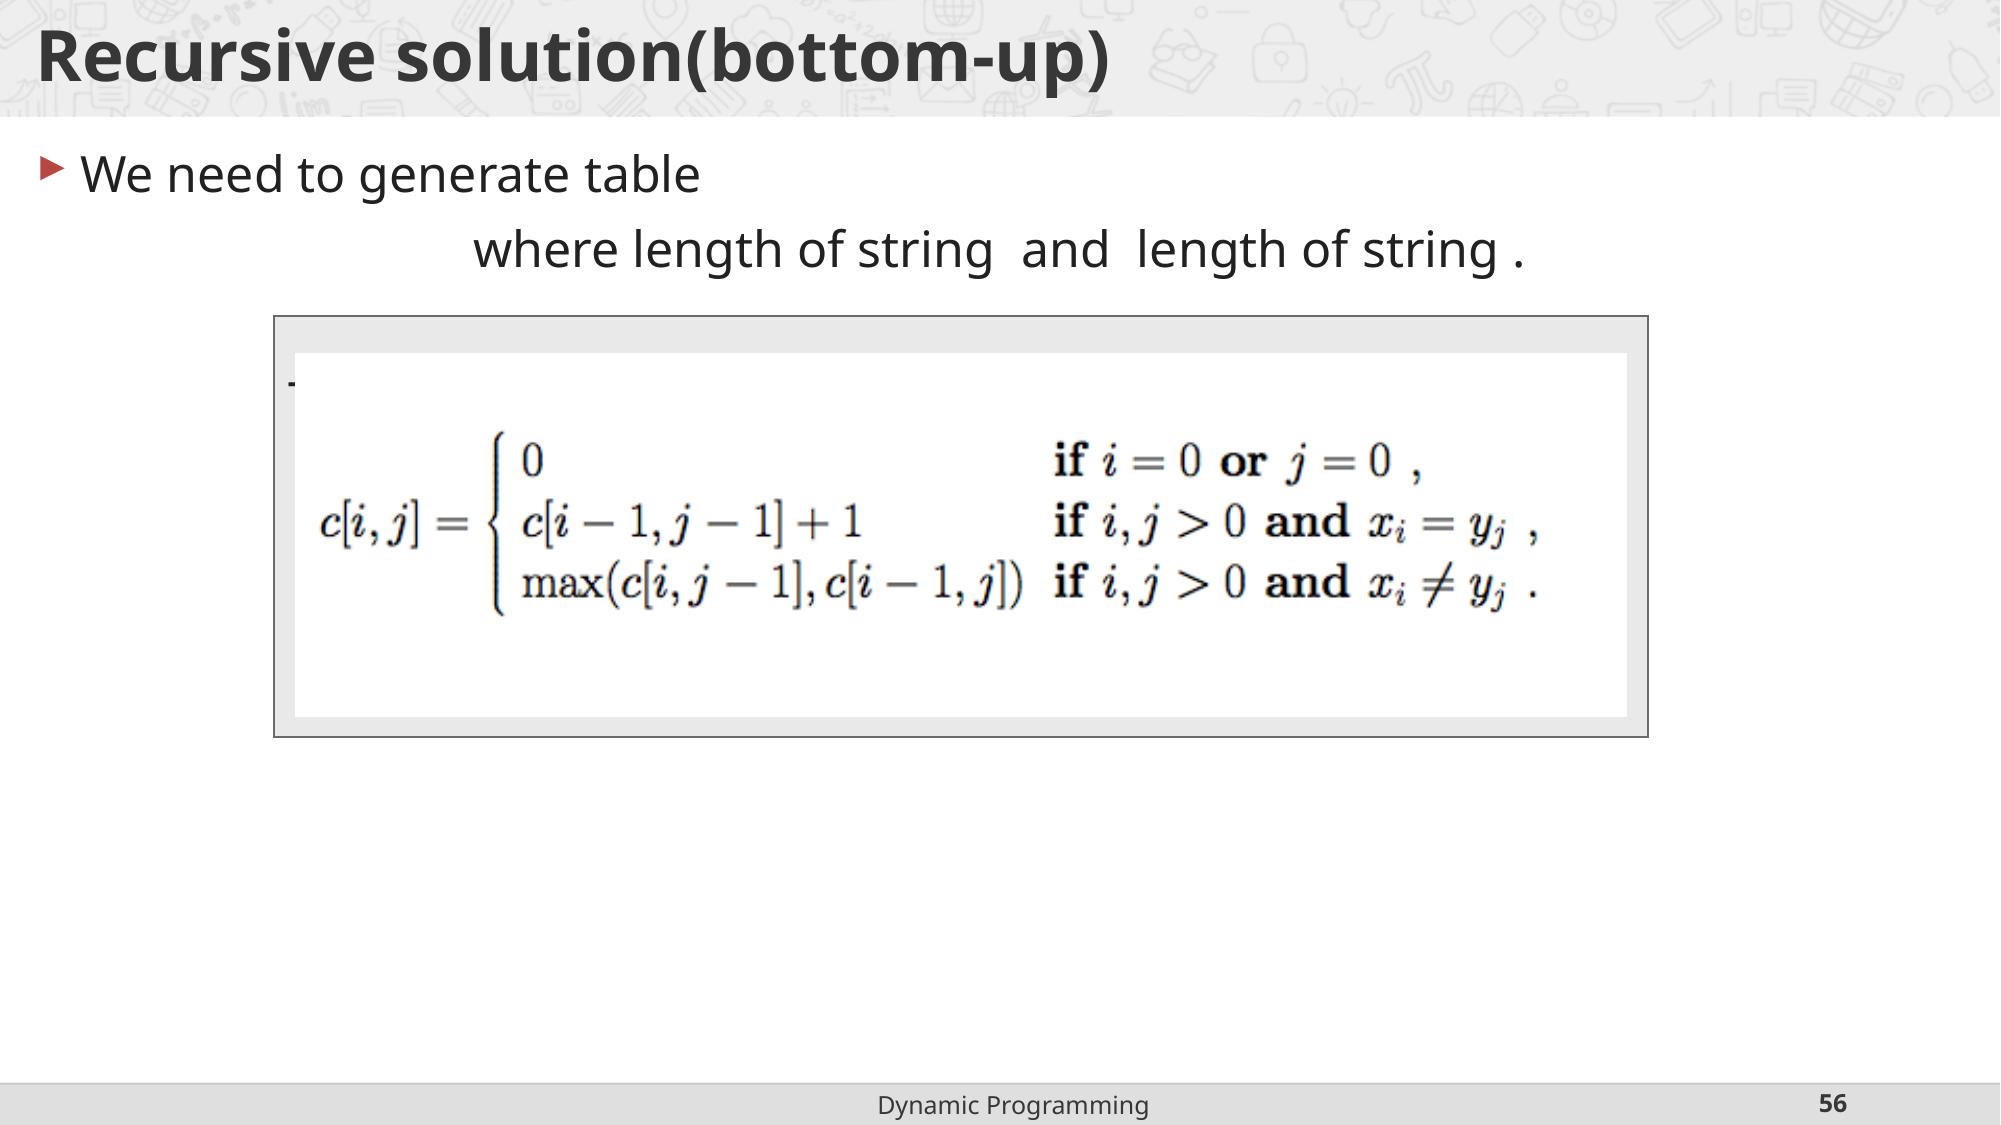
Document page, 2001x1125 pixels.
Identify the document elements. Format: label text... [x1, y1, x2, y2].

title Recursive solution(bottom-up) [0, 0, 2000, 117]
picture [295, 353, 1627, 717]
